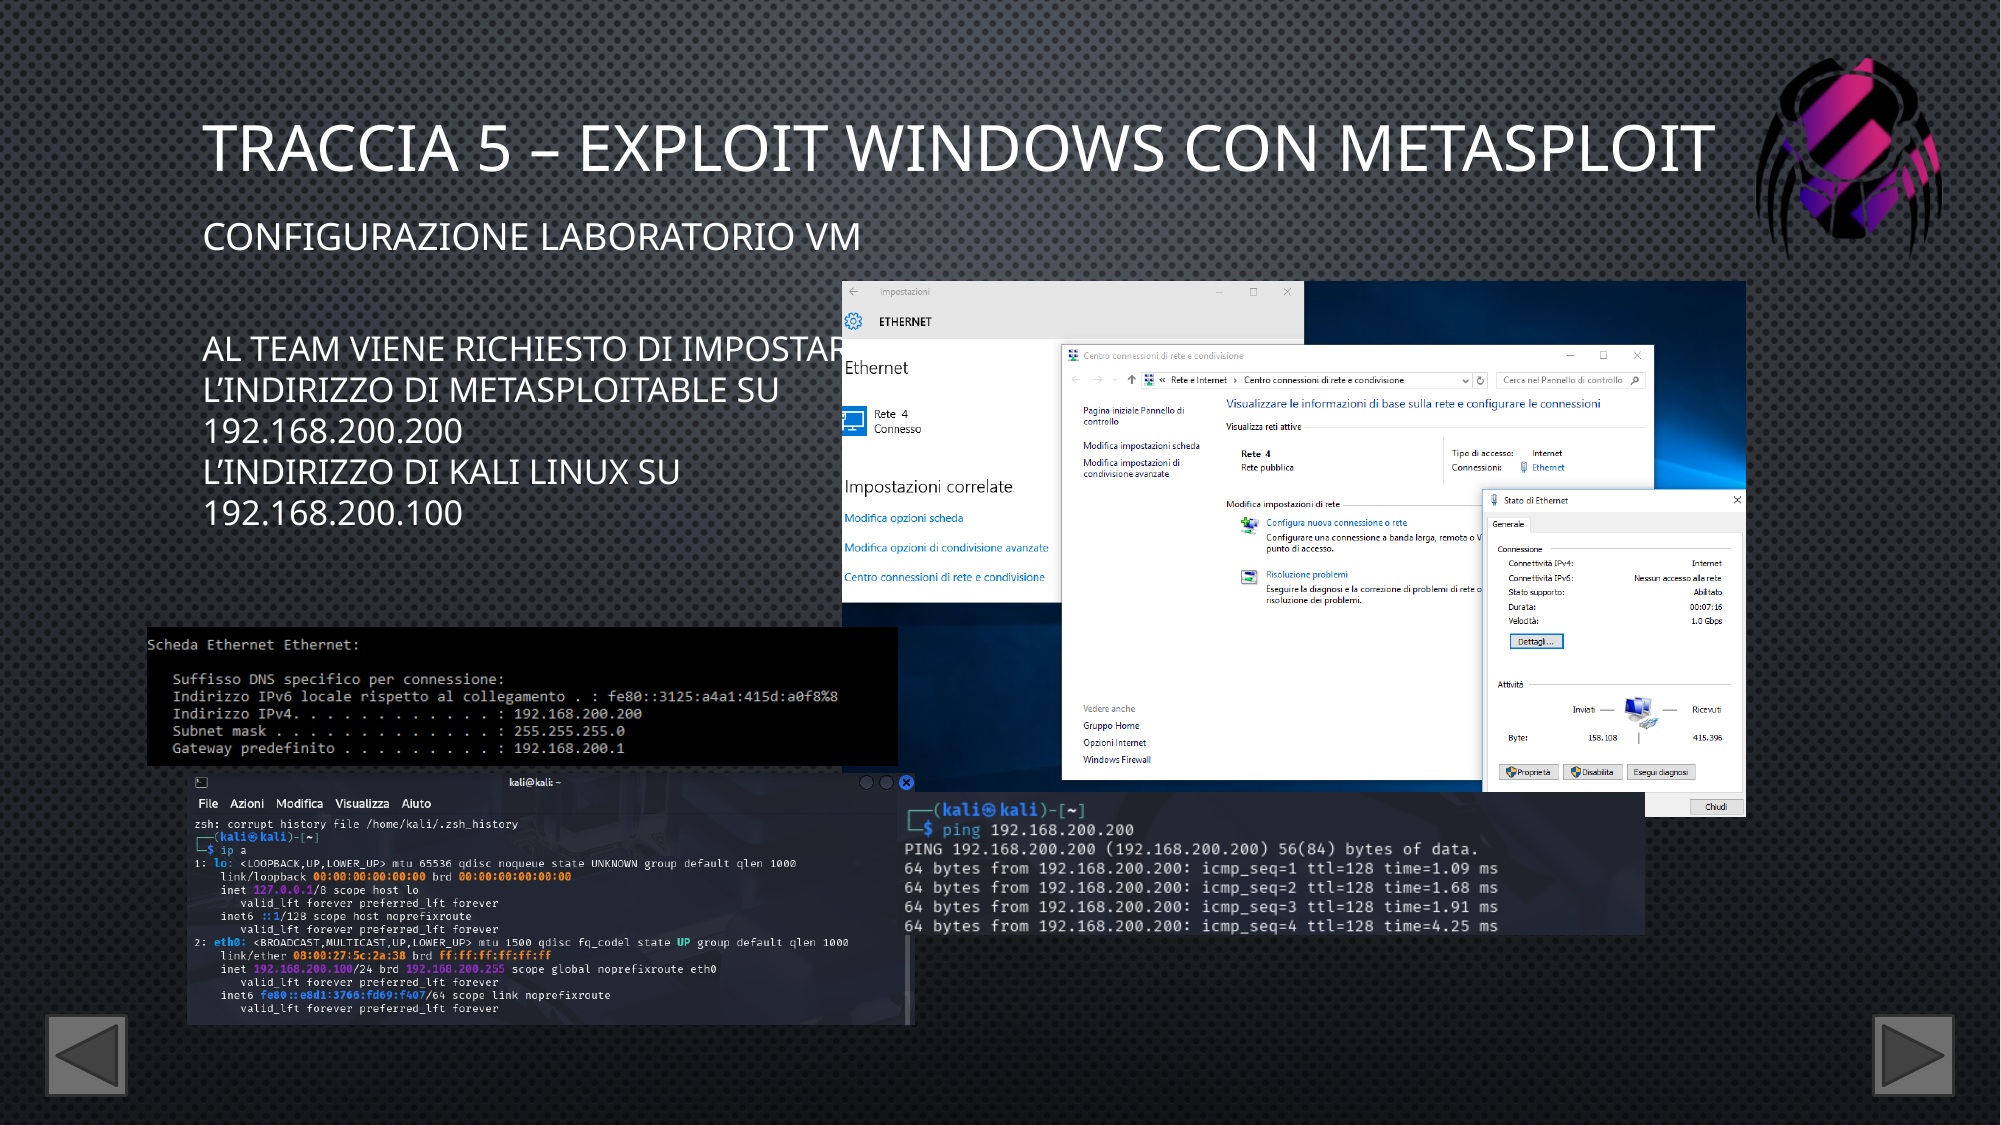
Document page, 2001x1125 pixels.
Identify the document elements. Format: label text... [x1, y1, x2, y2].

picture [1745, 55, 1954, 264]
title Traccia 5 – Exploit Windows con Metasploit [187, 99, 1745, 192]
text_box Al team viene richiesto di impostare l’indirizzo di Metasploitable su 192.168.200.200 l’indirizzo di Kali Linux su 192.168.200.100 [187, 309, 841, 551]
list Configurazione laboratorio vm [187, 189, 898, 282]
text_box [1872, 1014, 1955, 1097]
text_box [45, 1014, 128, 1097]
picture [147, 281, 1747, 1026]
